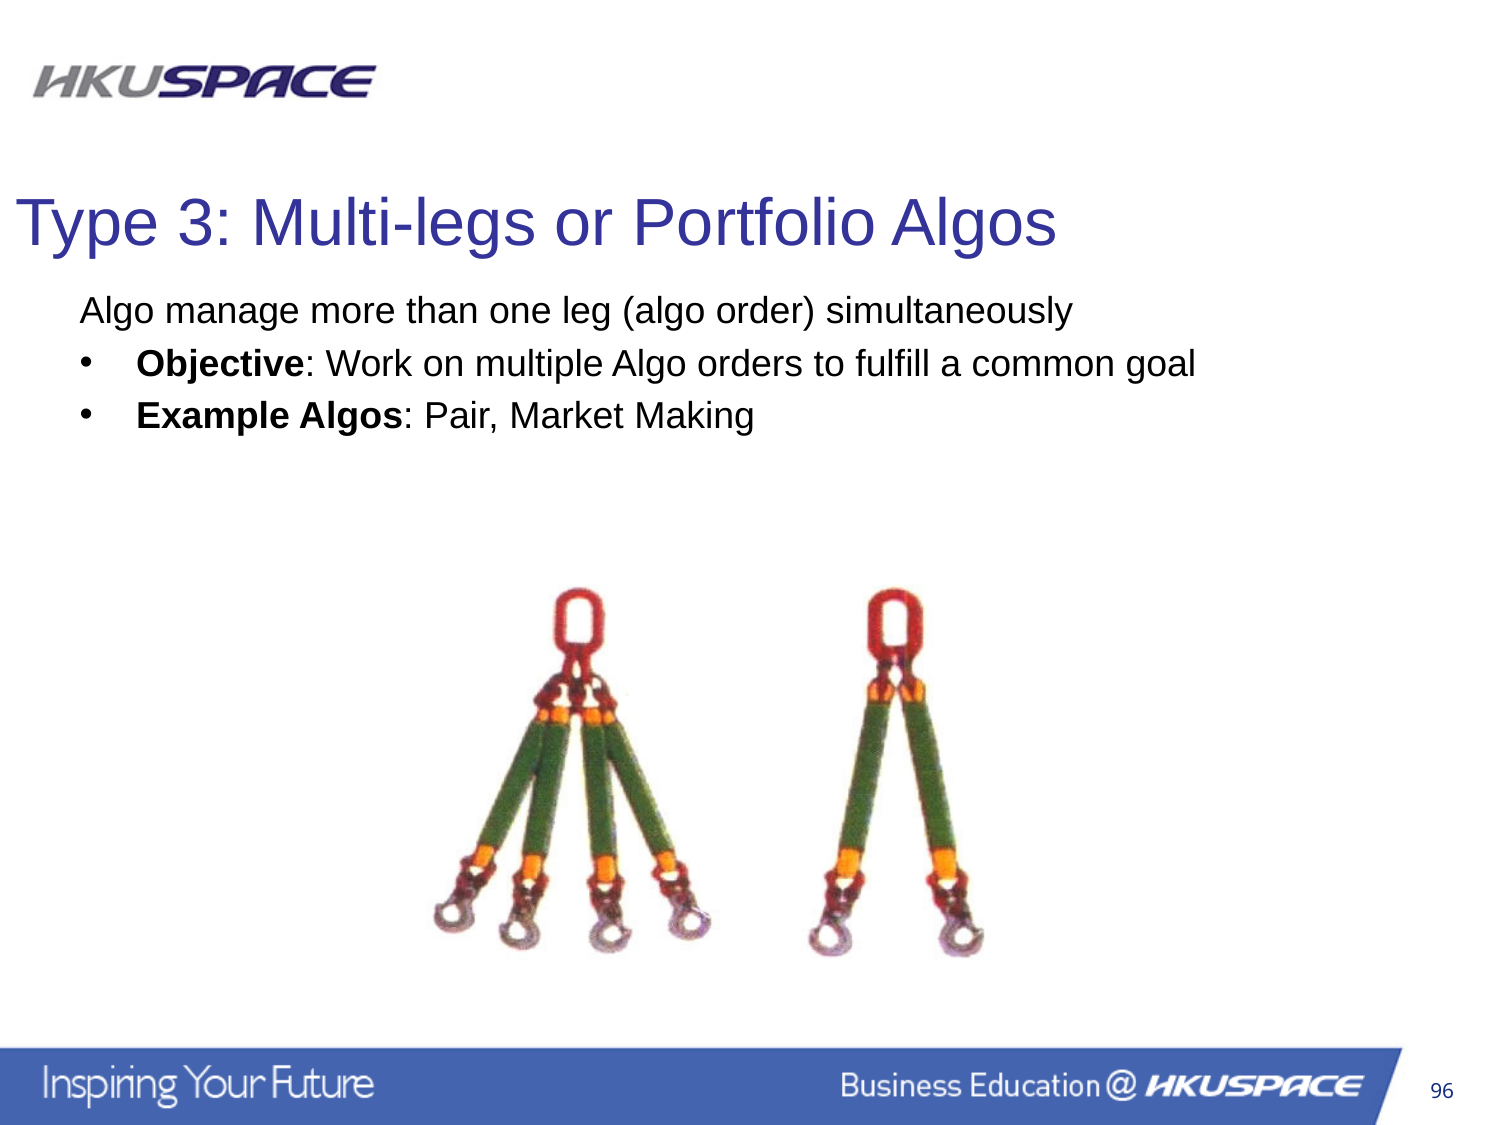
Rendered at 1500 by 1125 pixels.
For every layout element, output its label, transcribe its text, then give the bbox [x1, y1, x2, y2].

picture [0, 0, 1500, 1125]
text_box Algo manage more than one leg (algo order) simultaneously Objective: Work on multiple Algo orders to fulfill a common goal Example Algos: Pair, Market Making [64, 278, 1483, 1047]
title Type 3: Multi-legs or Portfolio Algos [0, 101, 1325, 266]
slide_number 96 [1415, 1070, 1499, 1125]
